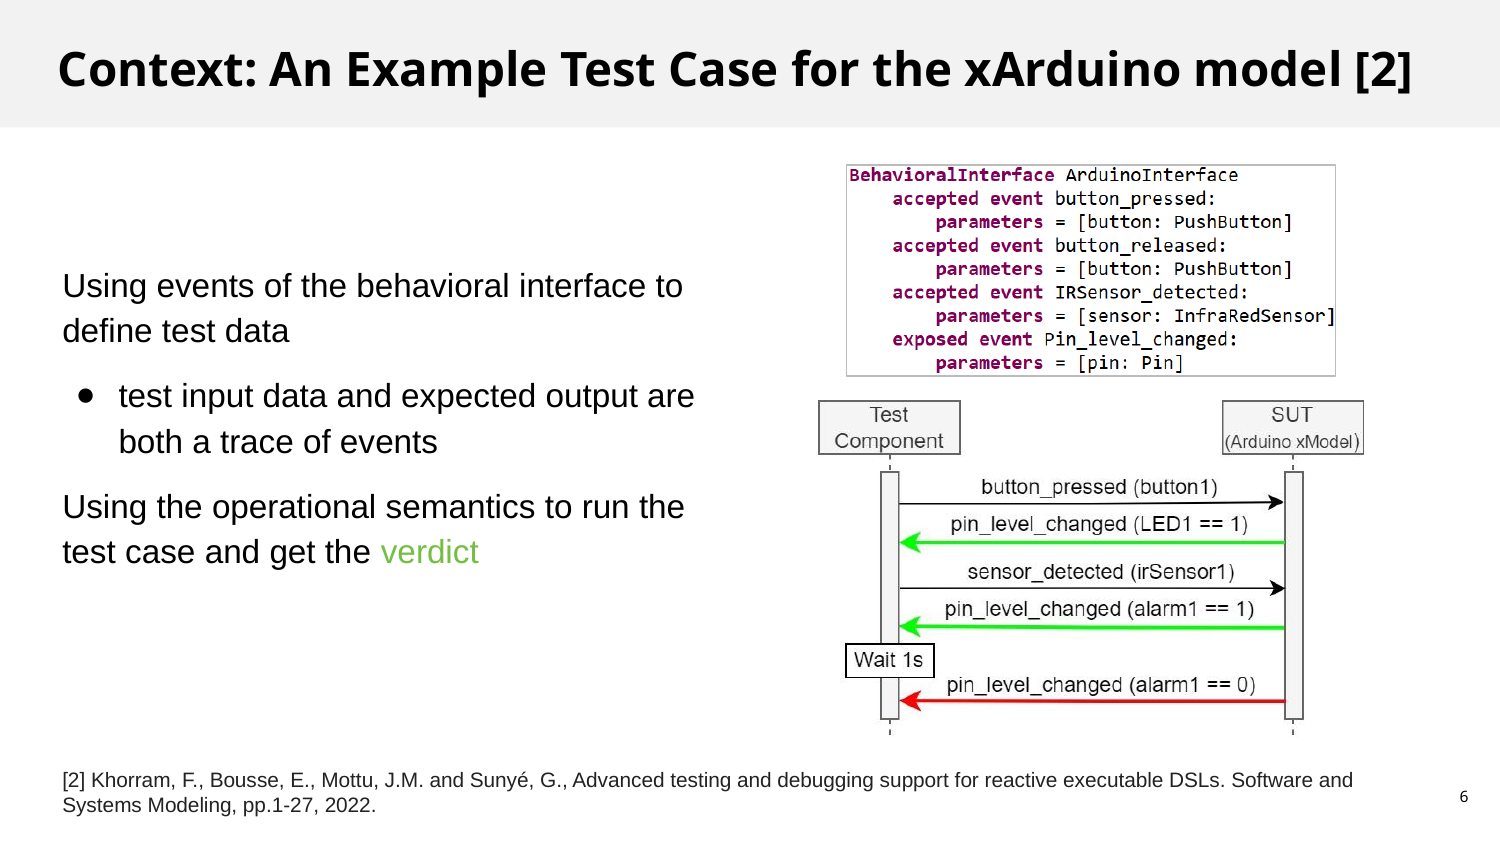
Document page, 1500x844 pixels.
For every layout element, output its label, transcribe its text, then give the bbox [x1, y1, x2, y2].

list Using events of the behavioral interface to define test data test input data and expected output are both a trace of events Using the operational semantics to run the test case and get the verdict [51, 246, 717, 682]
slide_number 6 [1389, 764, 1480, 830]
picture [818, 400, 1364, 737]
text_box [2] Khorram, F., Bousse, E., Mottu, J.M. and Sunyé, G., Advanced testing and debugging support for reactive executable DSLs. Software and Systems Modeling, pp.1-27, 2022. [51, 761, 1440, 823]
picture [846, 165, 1335, 376]
text_box Context: An Example Test Case for the xArduino model [2] [46, 28, 1435, 114]
